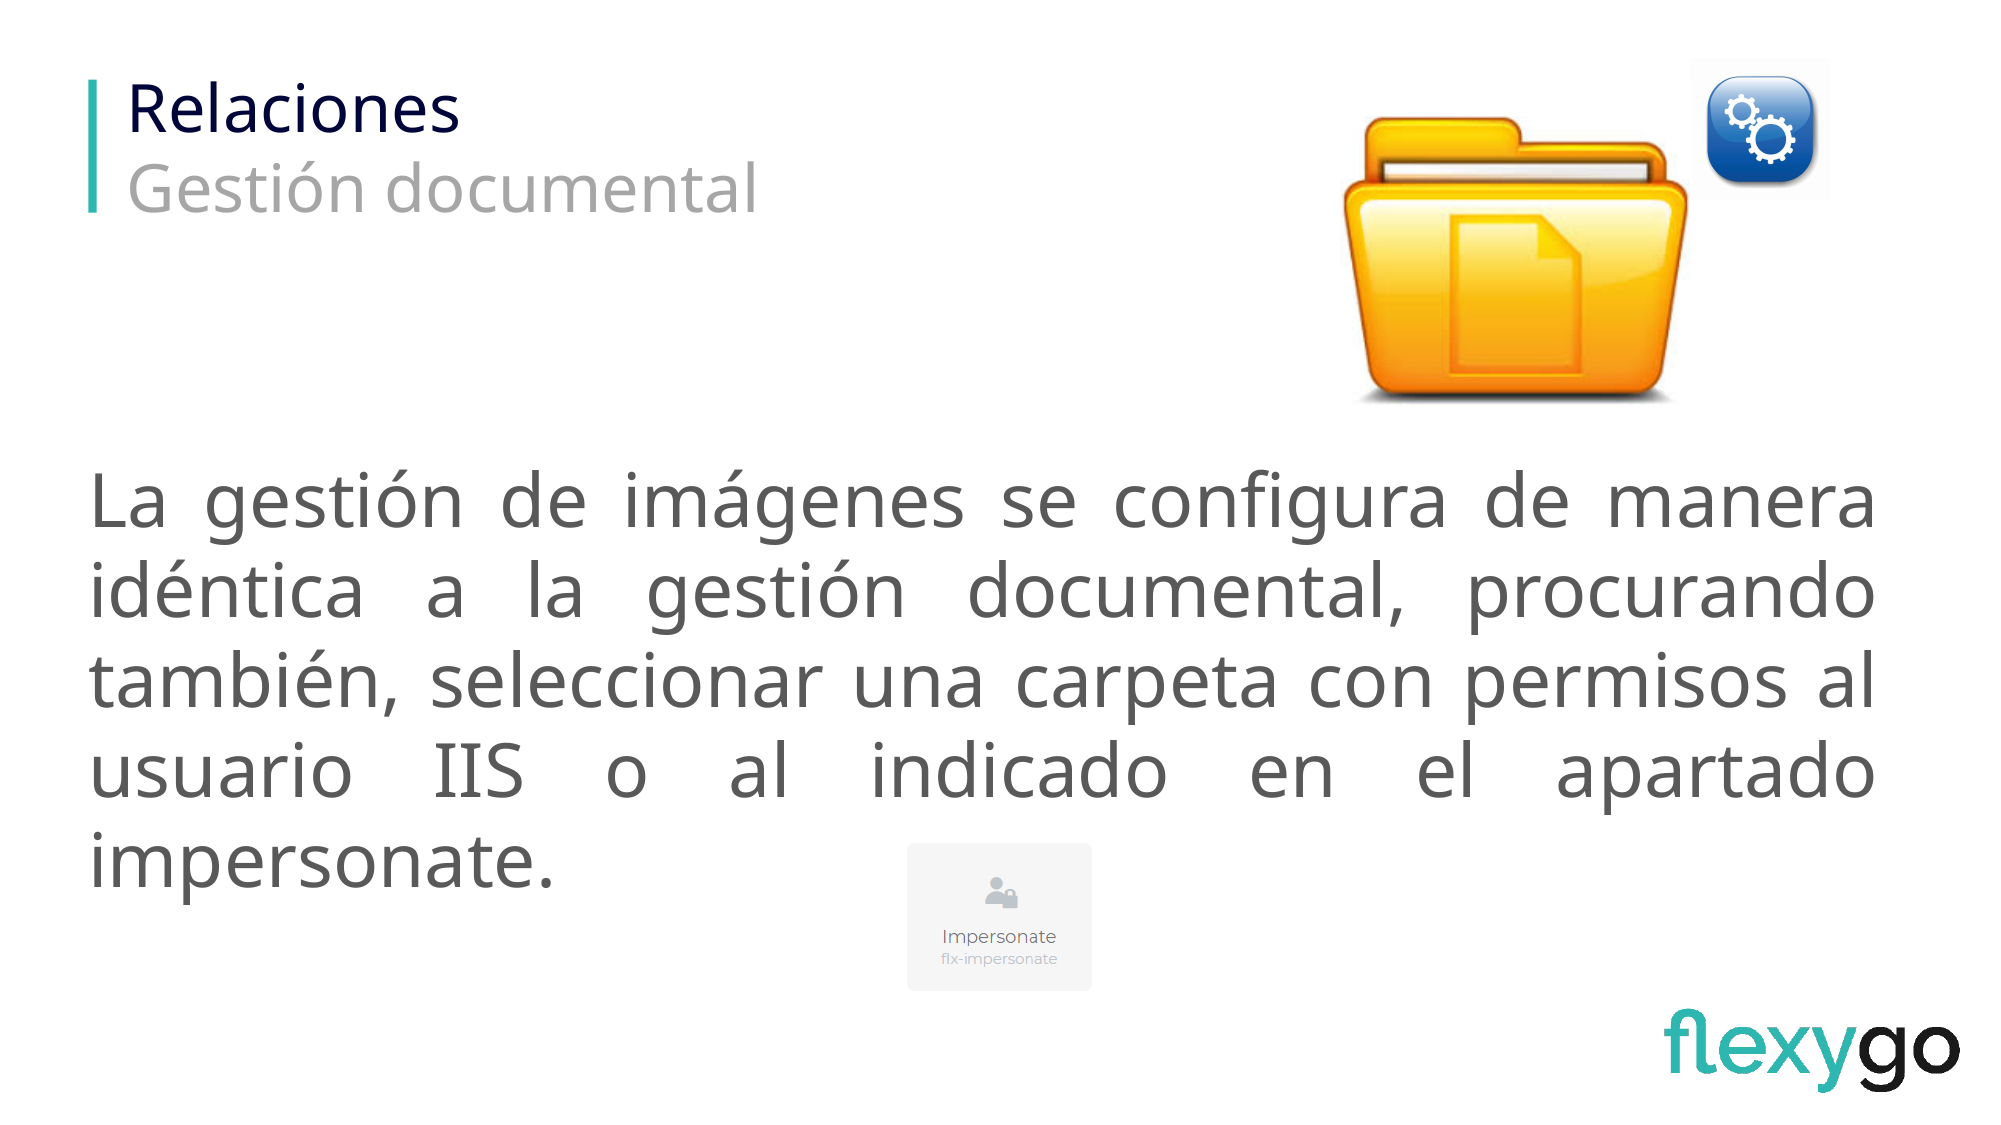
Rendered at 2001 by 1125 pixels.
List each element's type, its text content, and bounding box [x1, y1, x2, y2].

picture [1656, 997, 1969, 1098]
text_box [87, 79, 98, 214]
text_box Relaciones Gestión documental [111, 58, 1343, 314]
text_box La gestión de imágenes se configura de manera idéntica a la gestión documental, procurando también, seleccionar una carpeta con permisos al usuario IIS o al indicado en el apartado impersonate. [73, 445, 1894, 911]
picture [904, 837, 1096, 998]
picture [1340, 58, 1831, 432]
